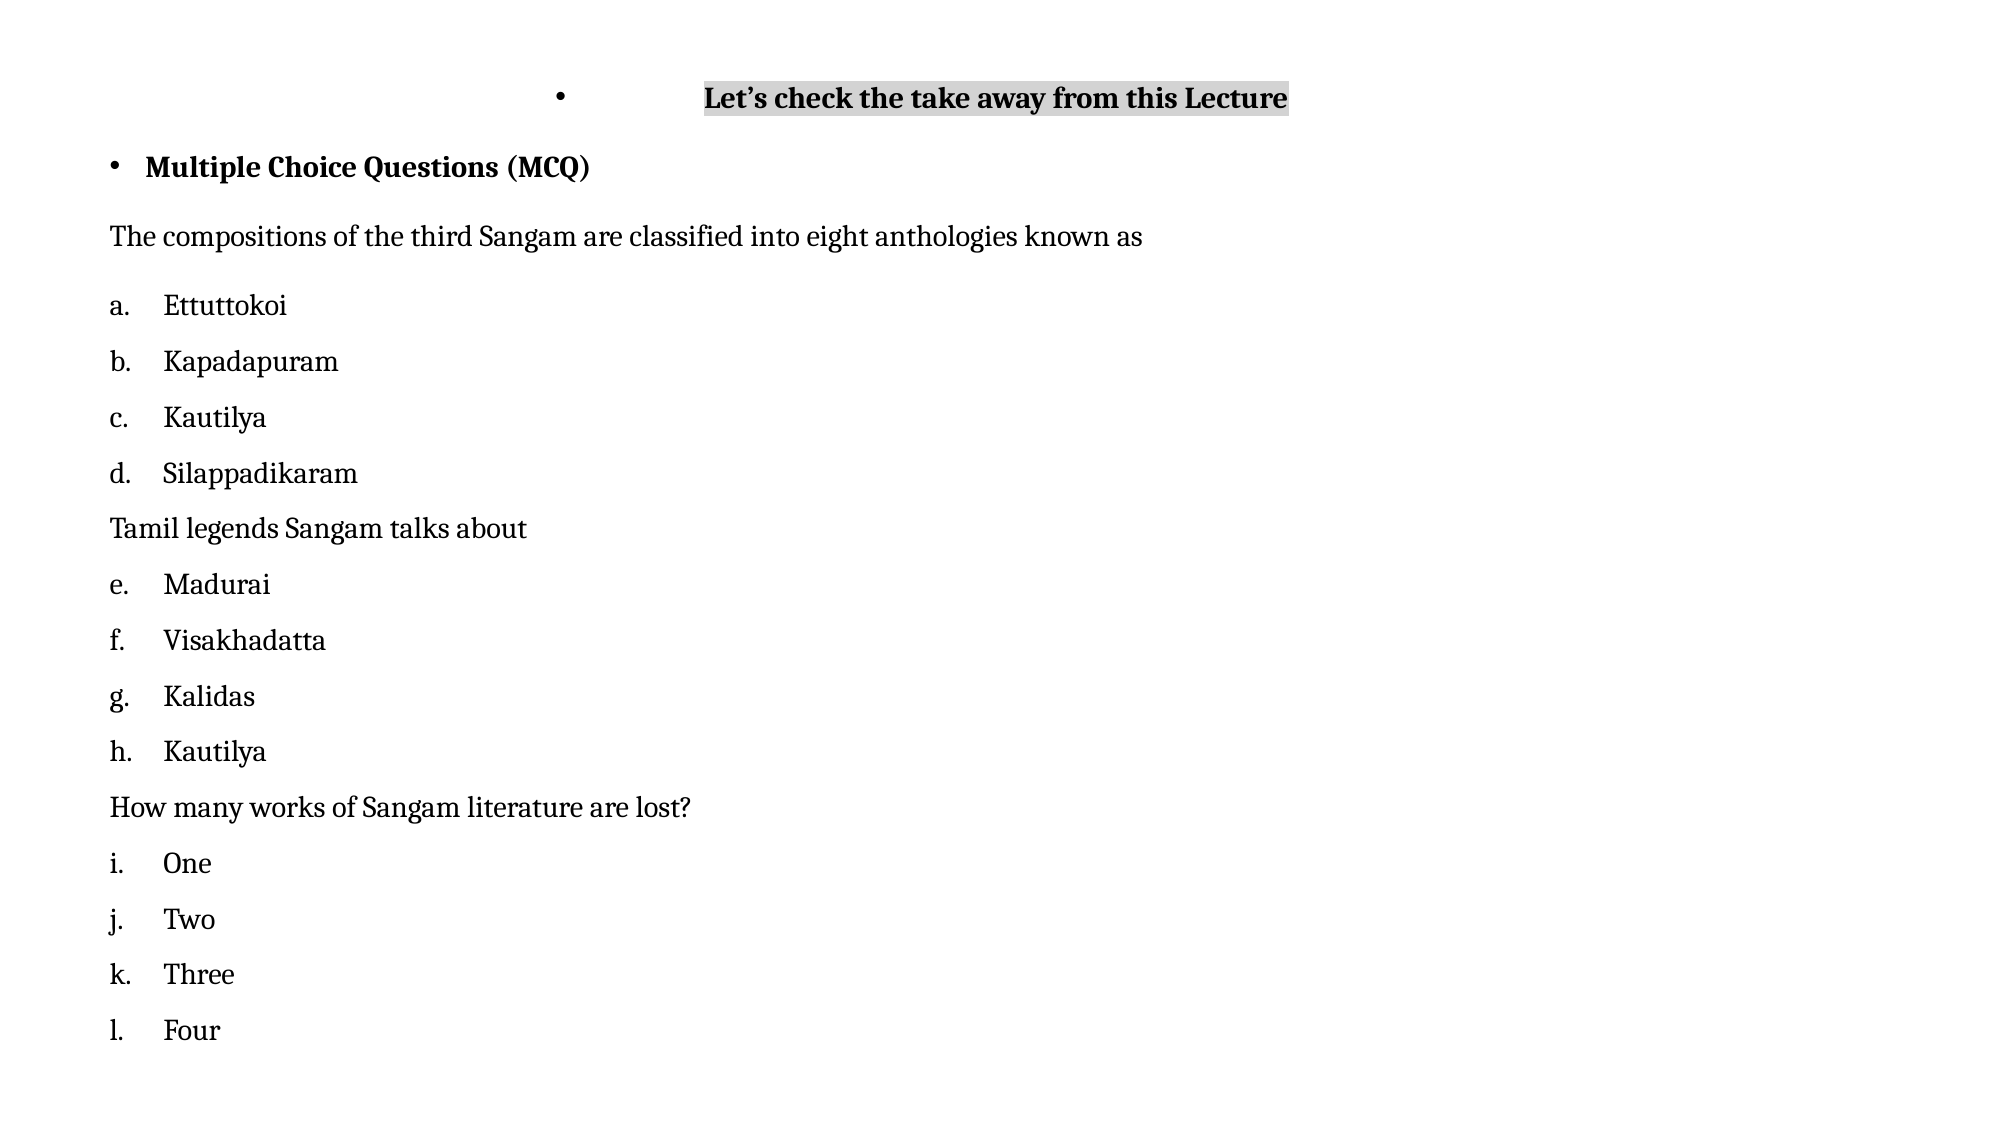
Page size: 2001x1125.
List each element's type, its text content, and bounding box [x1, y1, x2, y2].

list Let’s check the take away from this Lecture Multiple Choice Questions (MCQ) The compositions of the third Sangam are classified into eight anthologies known as Ettuttokoi Kapadapuram Kautilya Silappadikaram Tamil legends Sangam talks about Madurai Visakhadatta Kalidas Kautilya How many works of Sangam literature are lost? One Two Three Four [94, 67, 1863, 1065]
